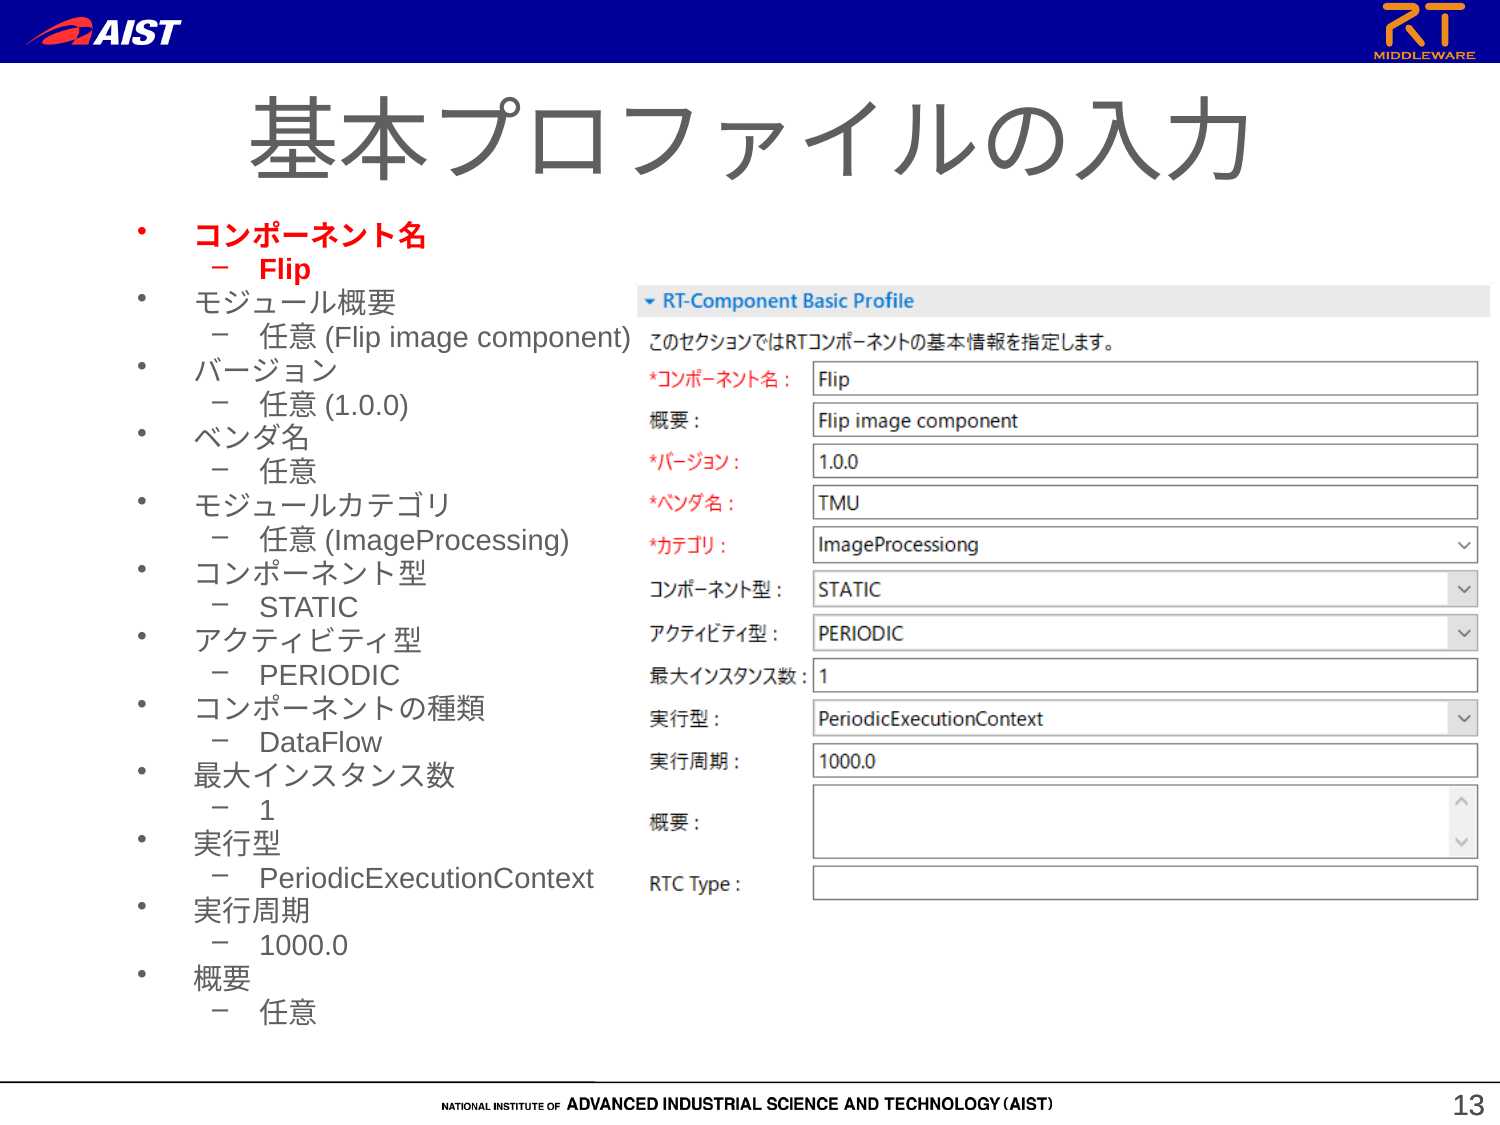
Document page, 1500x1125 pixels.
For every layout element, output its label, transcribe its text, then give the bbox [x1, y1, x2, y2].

picture [0, 0, 1500, 63]
text_box 13 [1149, 1078, 1500, 1125]
title 基本プロファイルの入力 [29, 66, 1474, 208]
text_box コンポーネント名 Flip モジュール概要 任意(Flip image component) バージョン 任意(1.0.0) ベンダ名 任意 モジュールカテゴリ 任意(ImageProcessing) コンポーネント型 STATIC アクティビティ型 PERIODIC コンポーネントの種類 DataFlow 最大インスタンス数 1 実行型 PeriodicExecutionContext 実行周期 1000.0 概要 任意 [122, 216, 1421, 1119]
picture [631, 280, 1497, 908]
